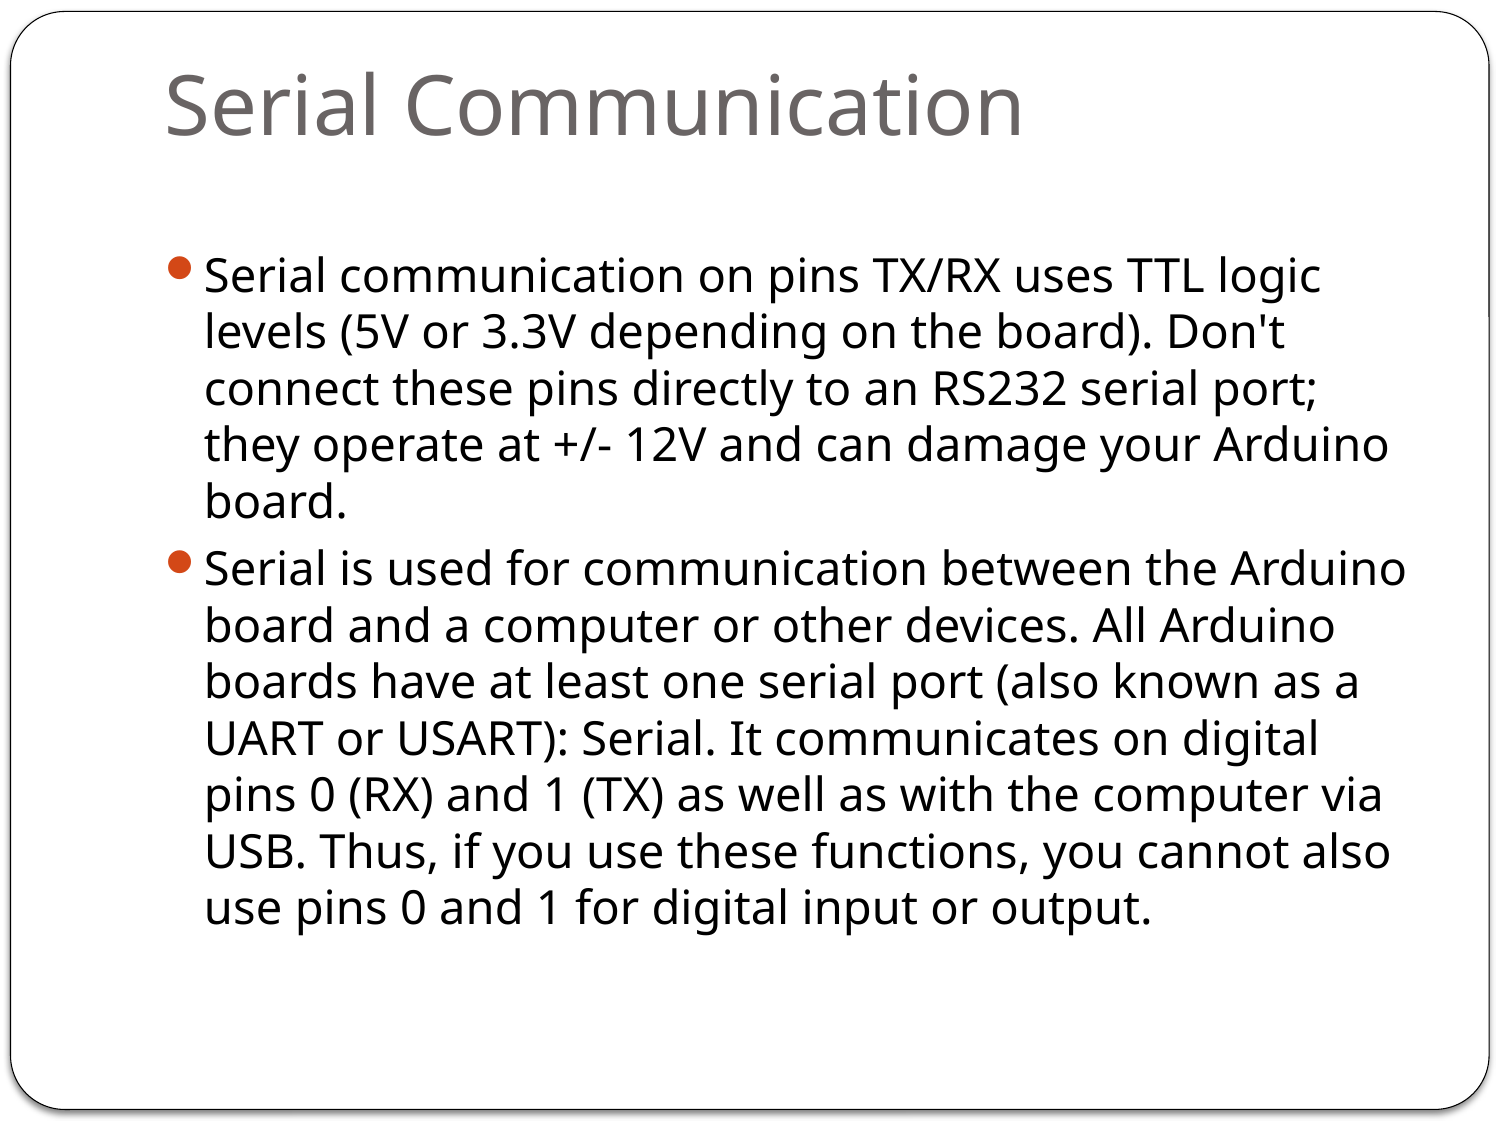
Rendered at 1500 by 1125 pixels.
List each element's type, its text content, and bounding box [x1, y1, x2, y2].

title Serial Communication [150, 45, 1425, 233]
list Serial communication on pins TX/RX uses TTL logic levels (5V or 3.3V depending on the board). Don't connect these pins directly to an RS232 serial port; they operate at +/- 12V and can damage your Arduino board. Serial is used for communication between the Arduino board and a computer or other devices. All Arduino boards have at least one serial port (also known as a UART or USART): Serial. It communicates on digital pins 0 (RX) and 1 (TX) as well as with the computer via USB. Thus, if you use these functions, you cannot also use pins 0 and 1 for digital input or output. [150, 237, 1425, 988]
